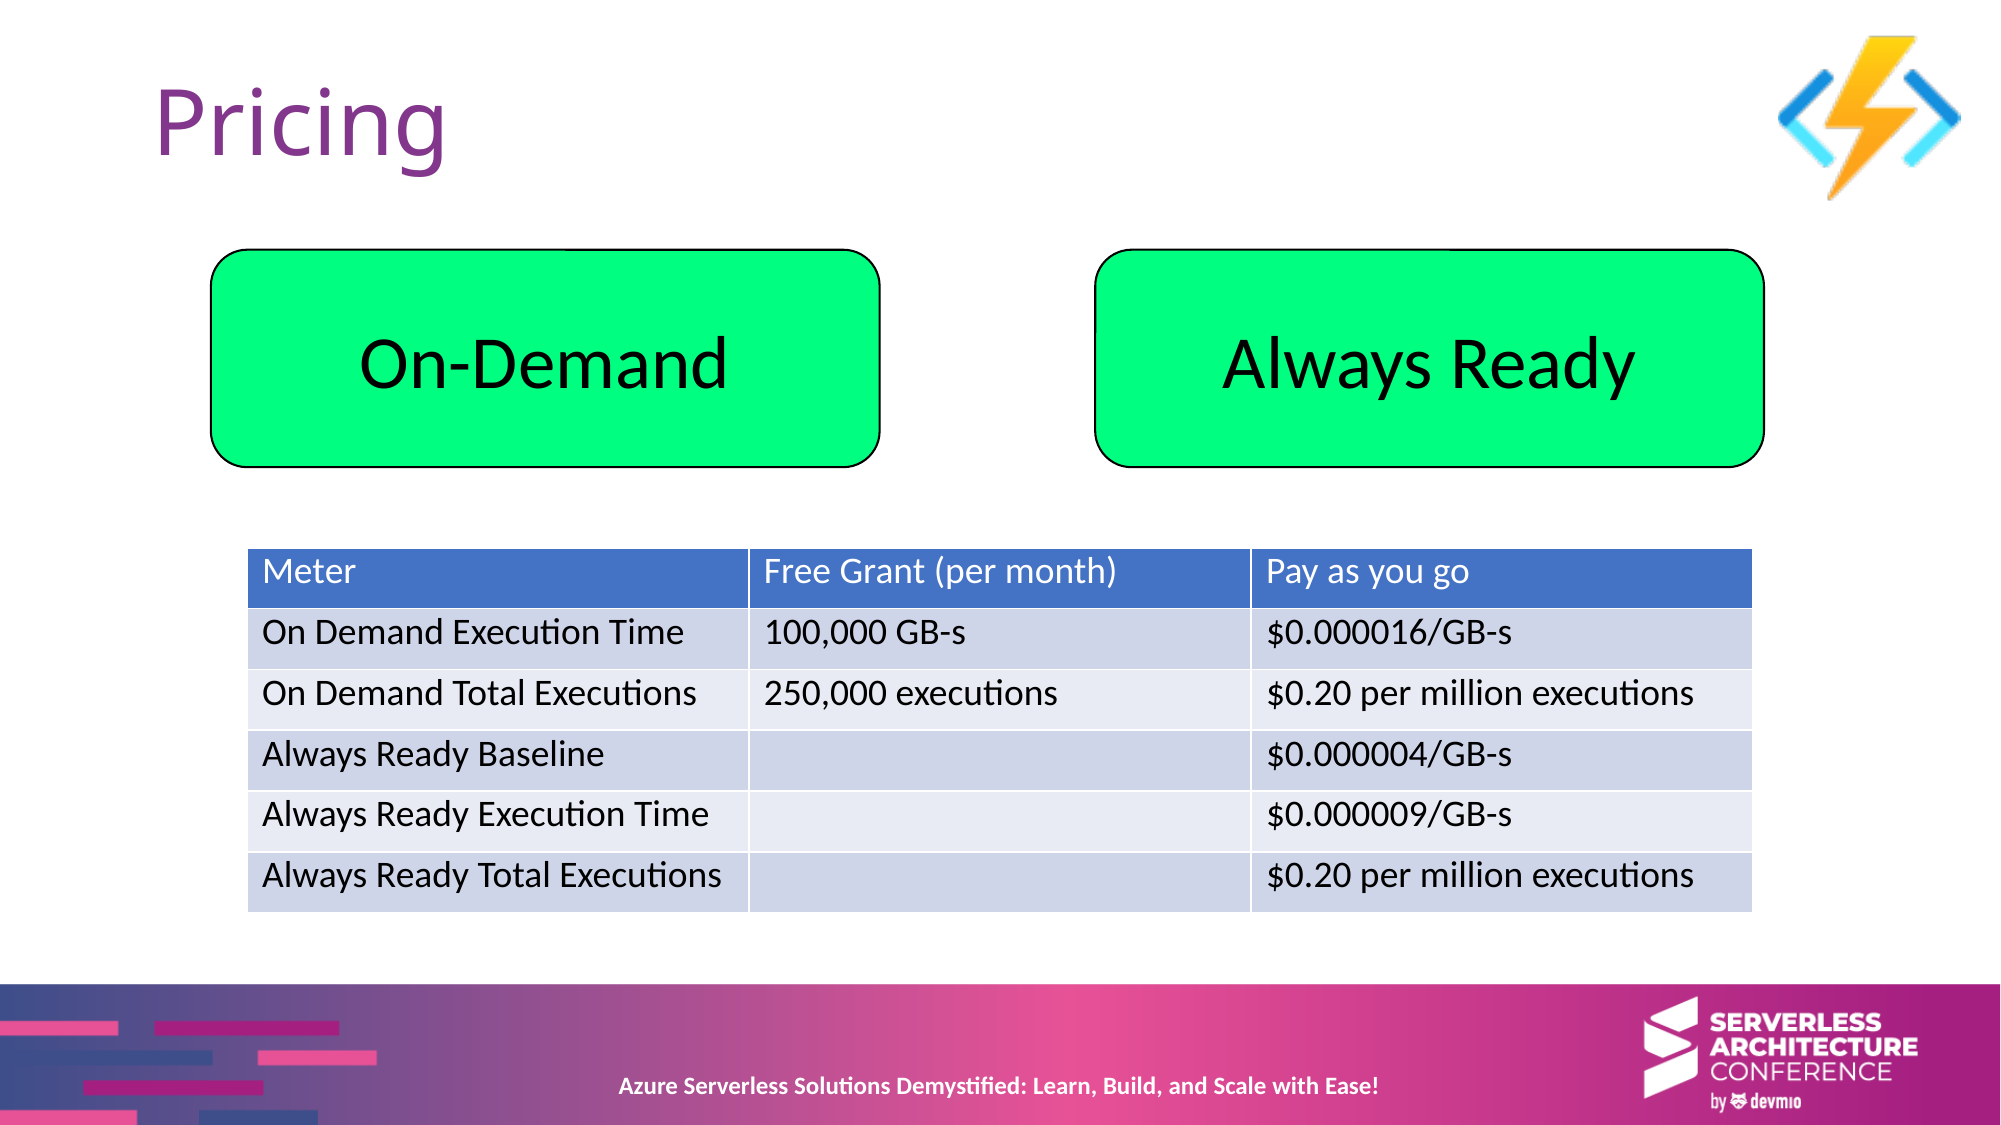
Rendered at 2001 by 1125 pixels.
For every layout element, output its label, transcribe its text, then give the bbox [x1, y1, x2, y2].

text_box On-Demand [209, 248, 881, 469]
text_box Always Ready [1094, 248, 1766, 469]
table_cell On Demand Total Executions [248, 670, 748, 729]
picture [0, 0, 2001, 1125]
title Pricing [137, 17, 1863, 235]
table_cell Always Ready Execution Time [248, 792, 748, 851]
table_cell $0.20 per million executions [1252, 853, 1752, 912]
table_cell $0.20 per million executions [1252, 670, 1752, 729]
table_cell Always Ready Baseline [248, 731, 748, 790]
table_cell $0.000004/GB-s [1252, 731, 1752, 790]
table_header Meter [248, 549, 748, 608]
table_cell [750, 731, 1250, 790]
table_header Pay as you go [1252, 549, 1752, 608]
table_cell 250,000 executions [750, 670, 1250, 729]
table_header Free Grant (per month) [750, 549, 1250, 608]
table_cell On Demand Execution Time [248, 609, 748, 669]
table_cell $0.000016/GB-s [1252, 609, 1752, 669]
table_cell Always Ready Total Executions [248, 853, 748, 912]
table_cell [750, 792, 1250, 851]
table_cell 100,000 GB-s [750, 609, 1250, 669]
table_cell [750, 853, 1250, 912]
table_cell $0.000009/GB-s [1252, 792, 1752, 851]
